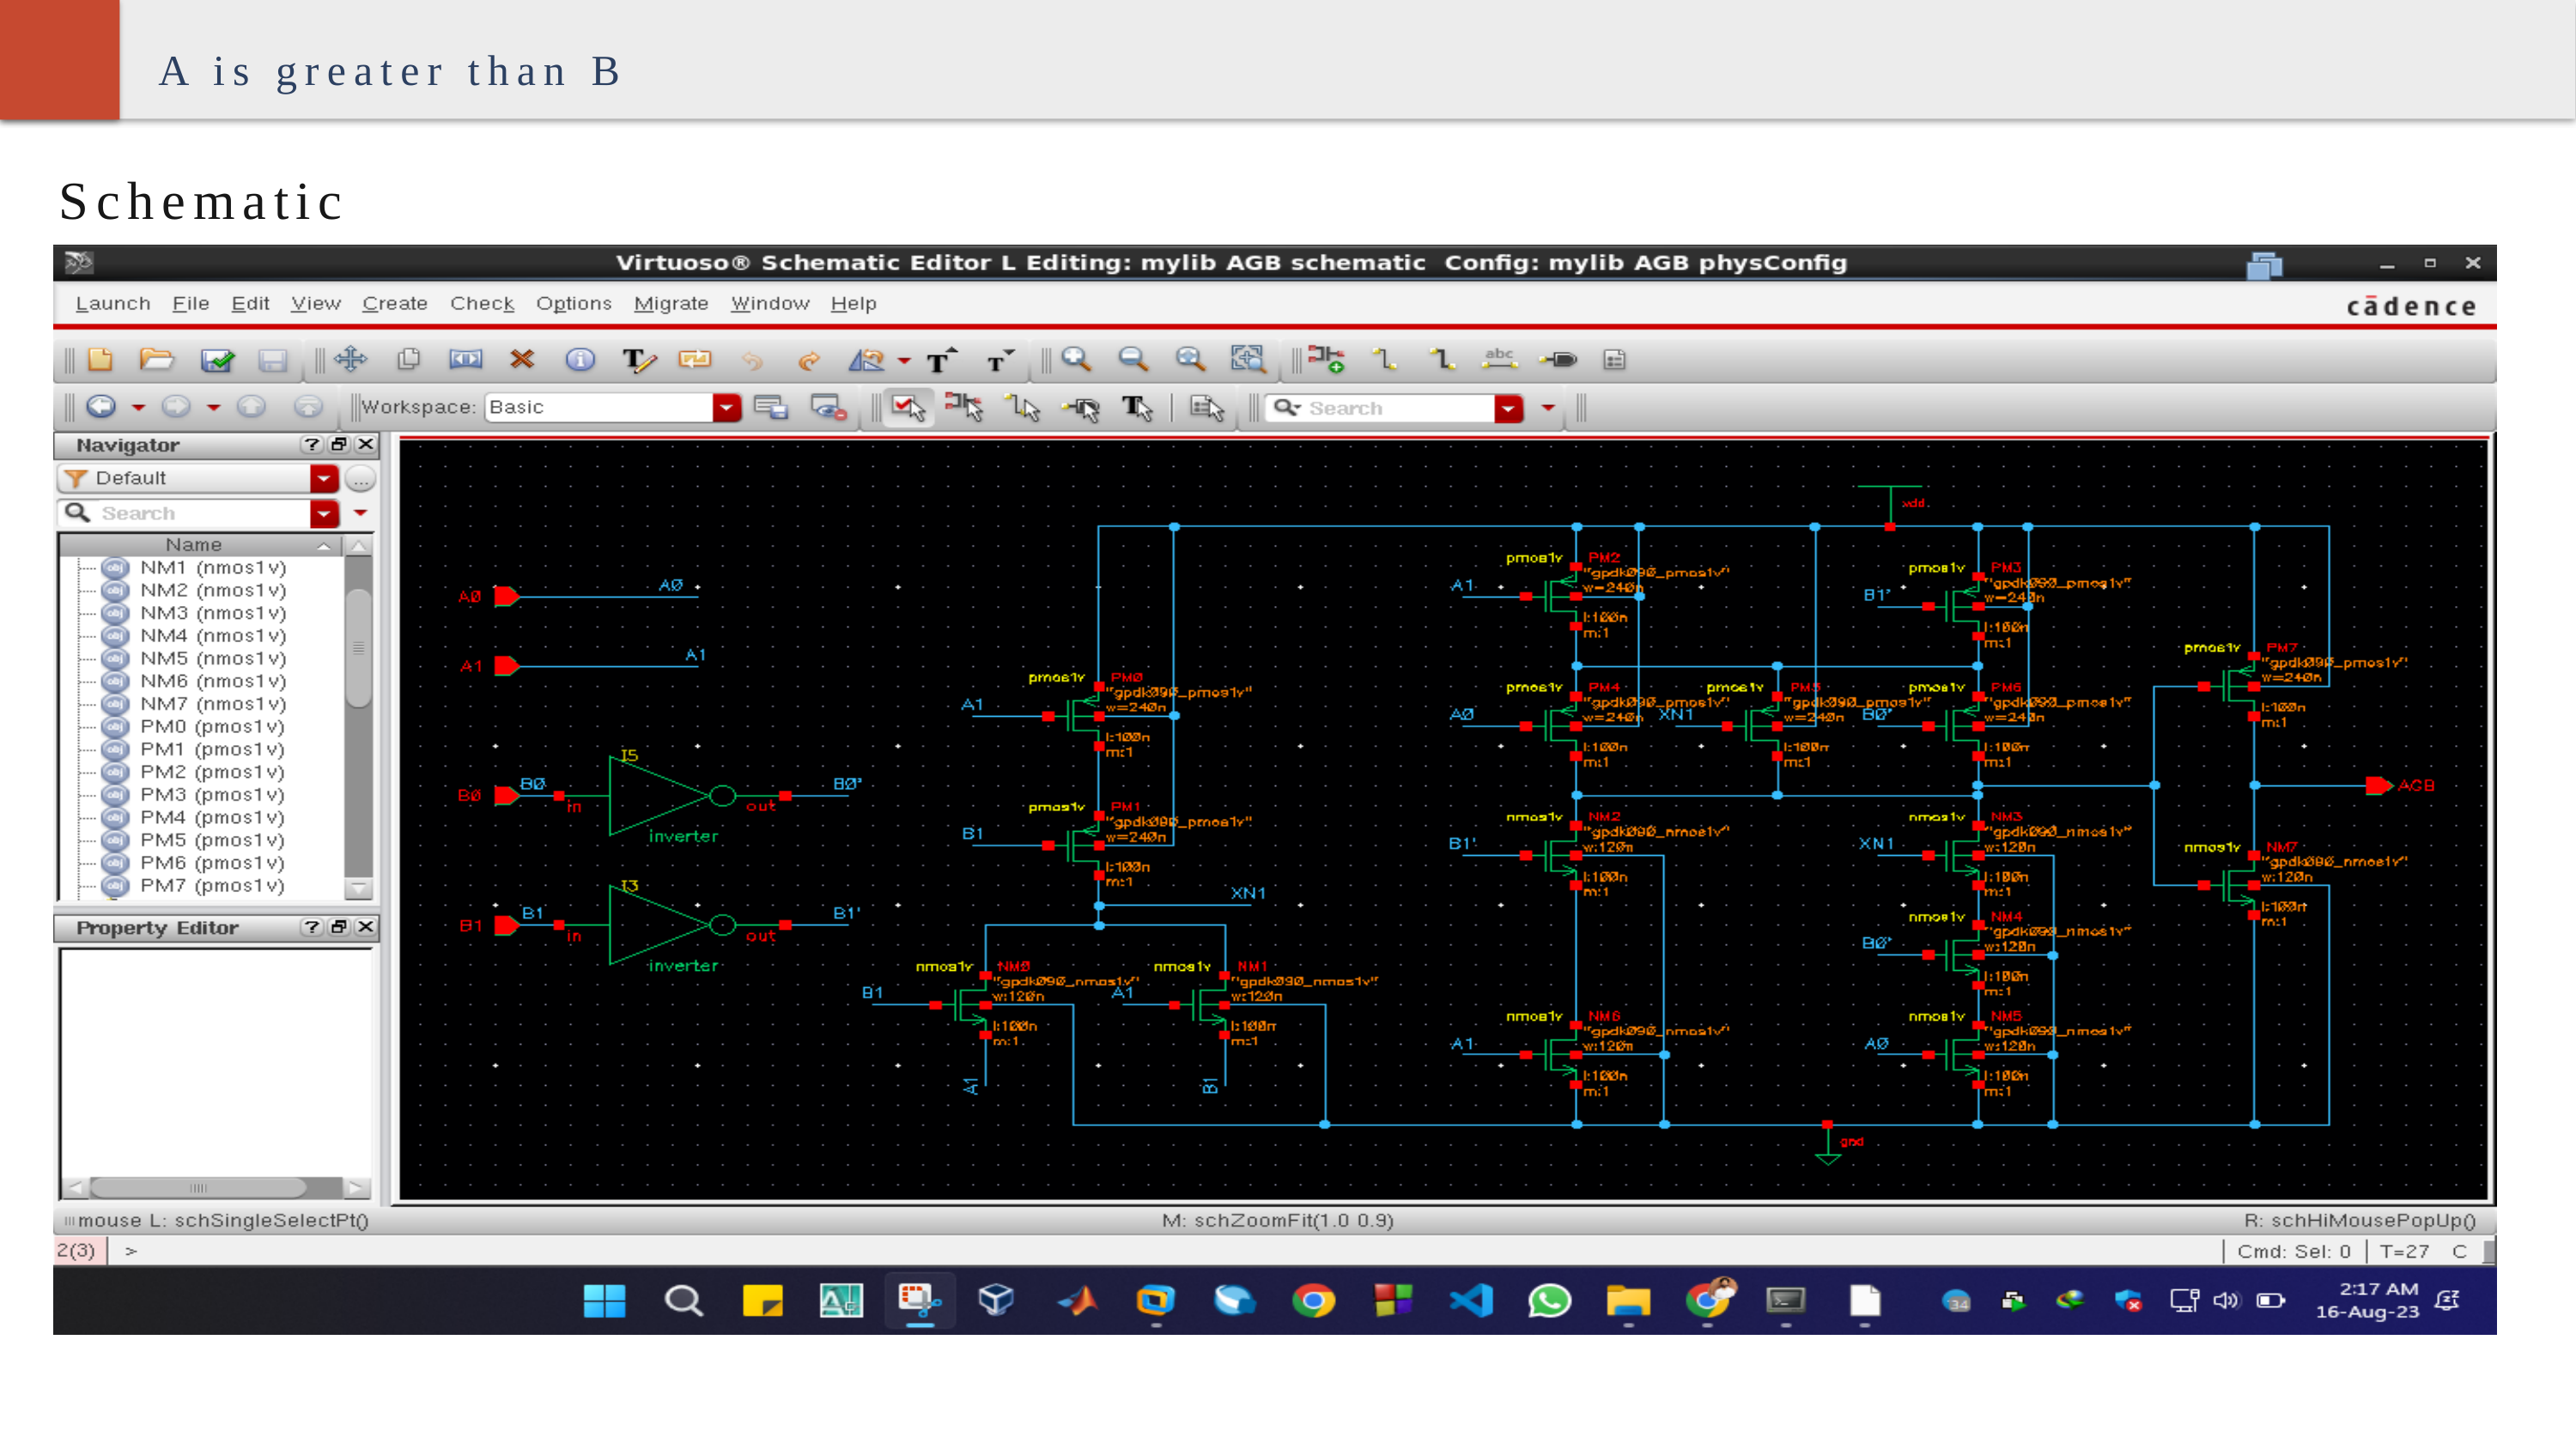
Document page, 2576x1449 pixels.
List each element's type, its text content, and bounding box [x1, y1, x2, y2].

text_box A is greater than B [53, 23, 967, 94]
text_box Schematic [58, 142, 368, 231]
text_box [0, 0, 121, 121]
text_box [124, 0, 2576, 121]
picture [53, 245, 2498, 1335]
